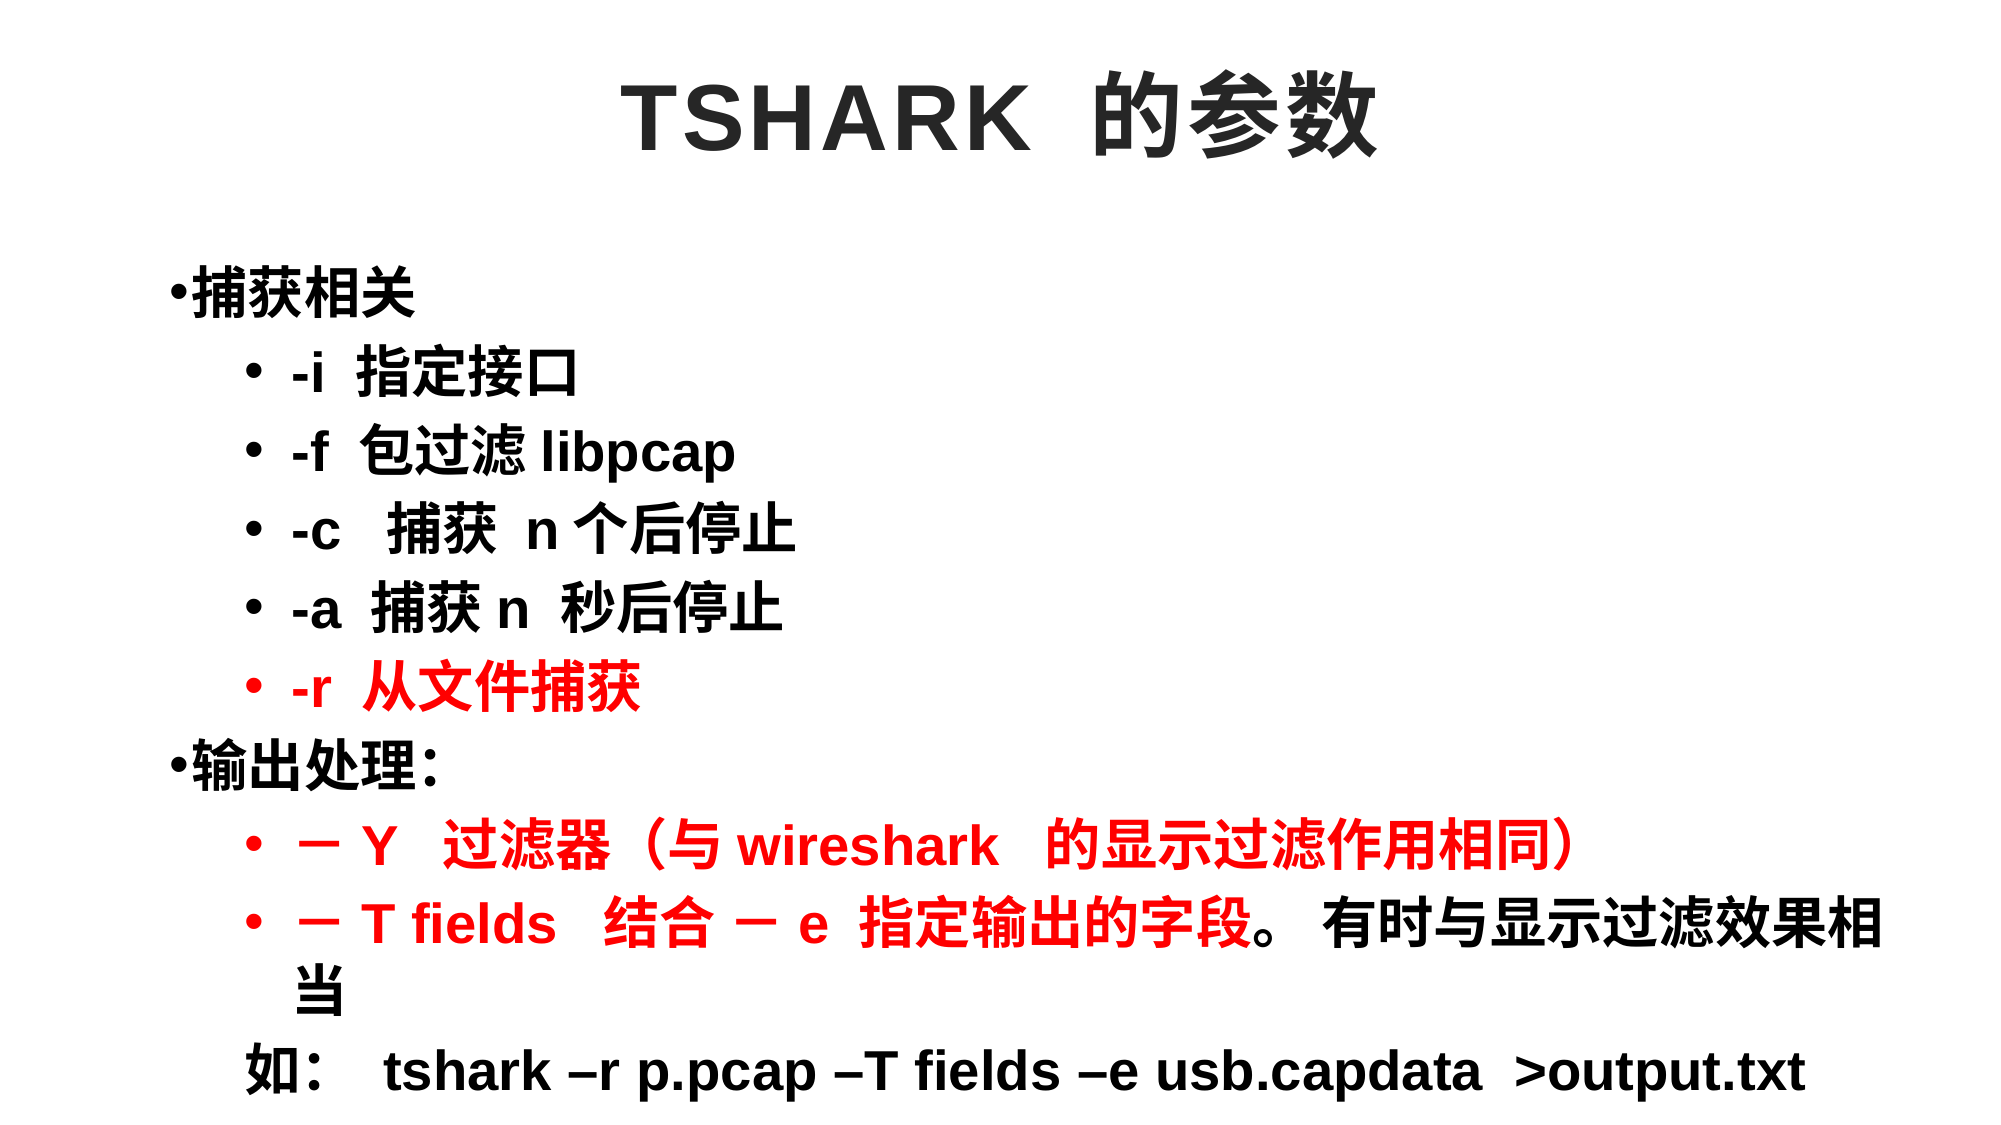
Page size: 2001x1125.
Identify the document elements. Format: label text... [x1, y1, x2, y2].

text_box 捕获相关 -i 指定接口 -f 包过滤libpcap -c 捕获 n个后停止 -a 捕获n 秒后停止 -r 从文件捕获 输出处理： －Y 过滤器（与wireshark 的显示过滤作用相同） －T fields 结合 －e 指定输出的字段。 有时与显示过滤效果相当 如： tshark –r p.pcap –T fields –e usb.capdata >output.txt [149, 247, 1914, 407]
title Tshark 的参数 [137, 59, 1863, 278]
